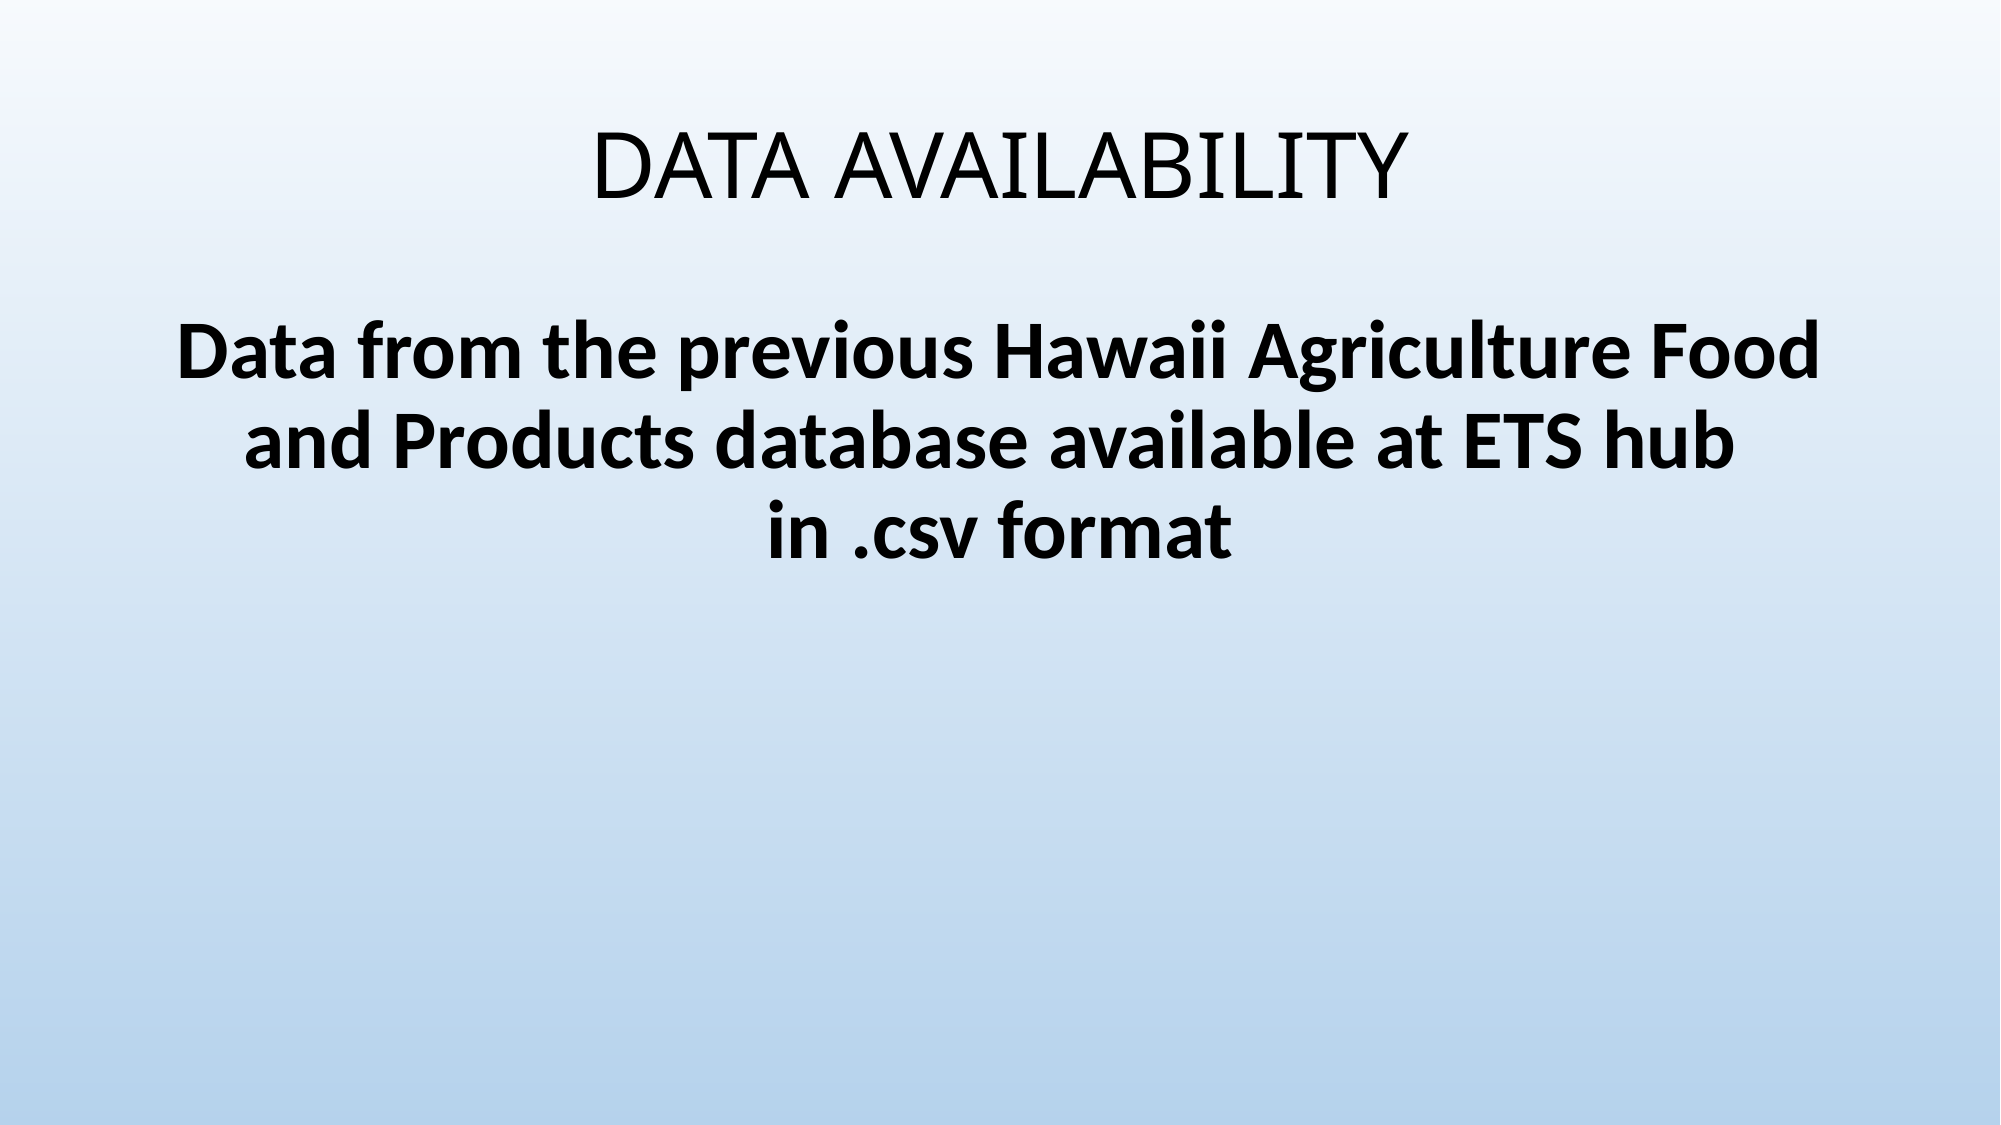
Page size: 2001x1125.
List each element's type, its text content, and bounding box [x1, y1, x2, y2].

list Data from the previous Hawaii Agriculture Food and Products database available at ETS hub in .csv format [137, 299, 1863, 1014]
title DATA AVAILABILITY [137, 59, 1863, 278]
